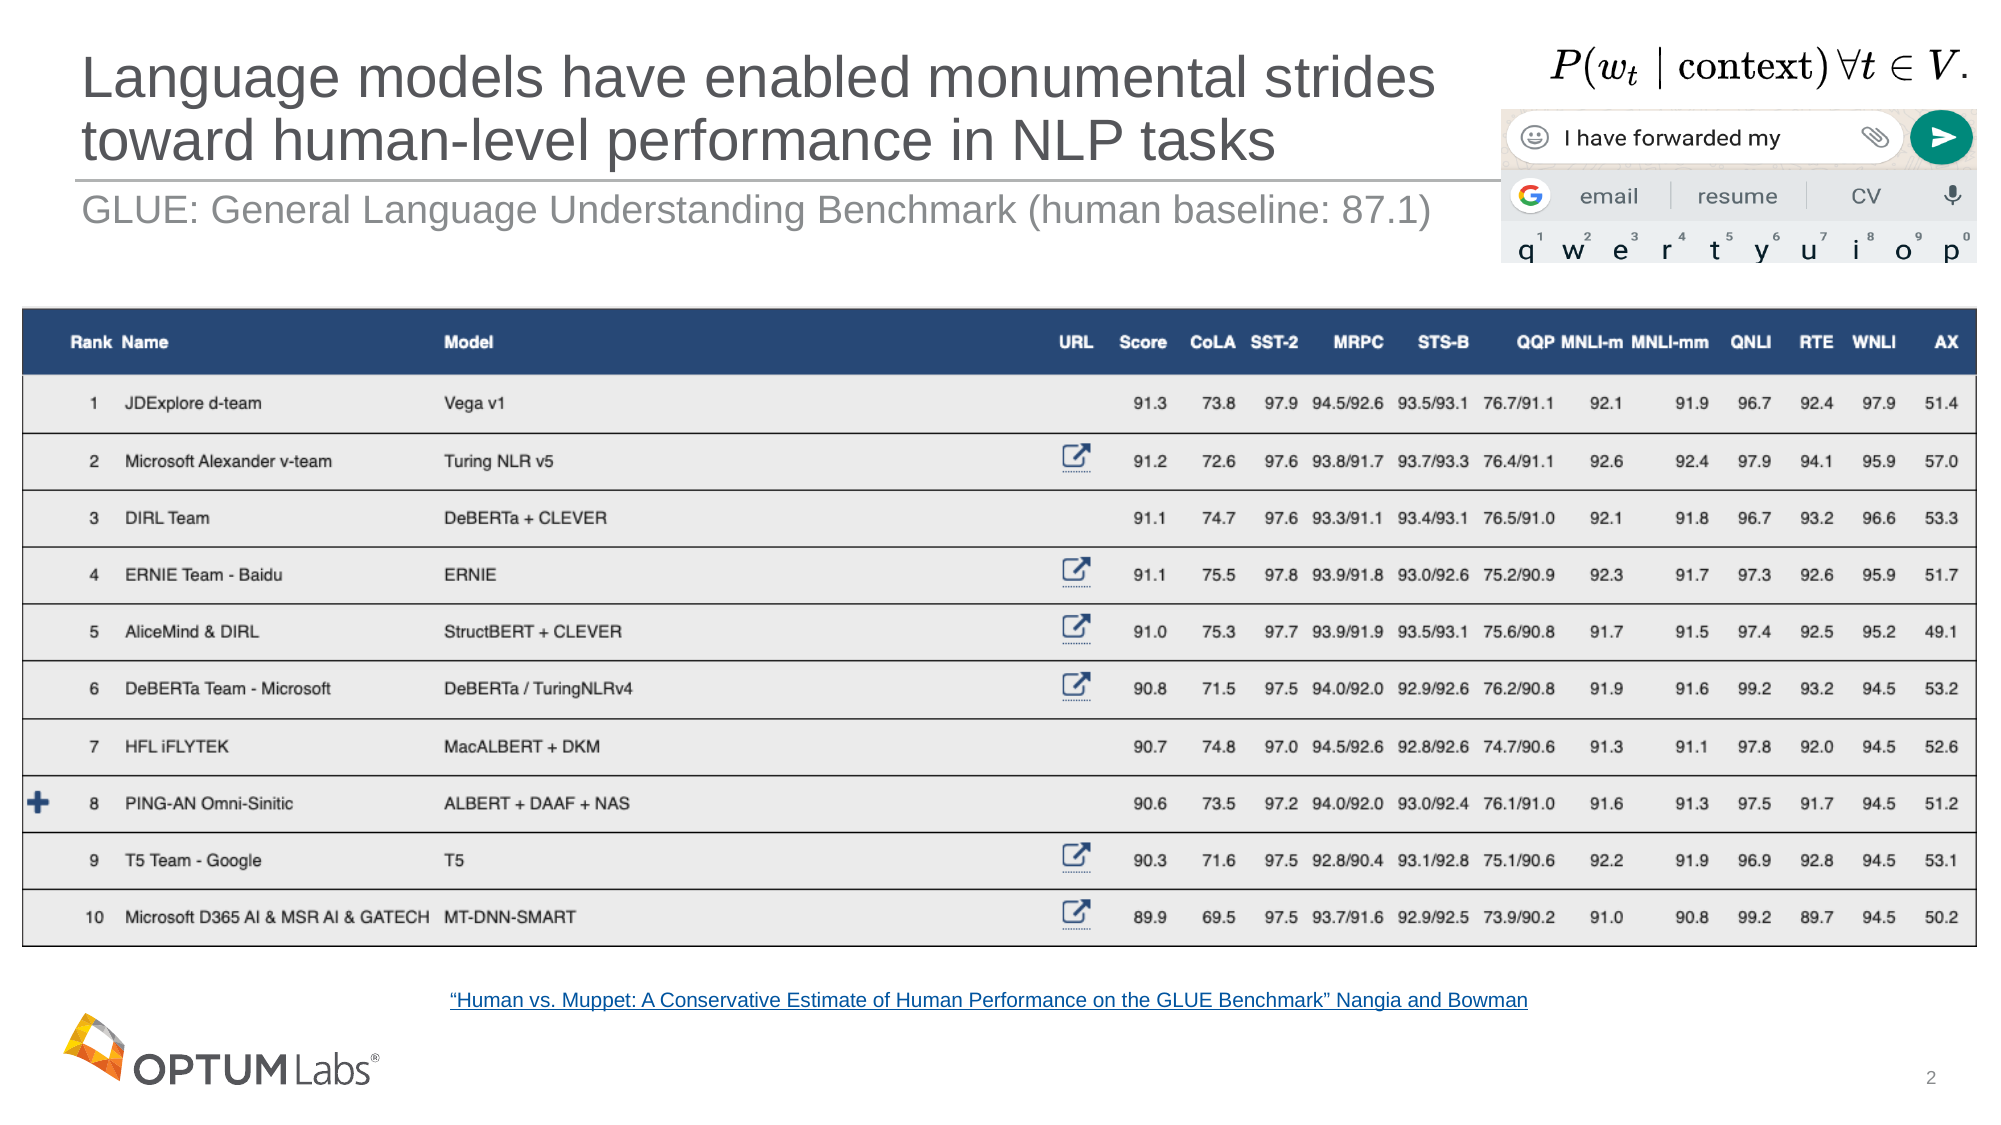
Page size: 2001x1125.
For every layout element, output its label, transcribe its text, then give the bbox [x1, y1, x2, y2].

picture [22, 306, 1978, 947]
slide_number 2 [1848, 1057, 1937, 1096]
picture [1501, 109, 1978, 263]
list GLUE: General Language Understanding Benchmark (human baseline: 87.1) [81, 187, 1501, 231]
title Language models have enabled monumental strides toward human-level performance in NLP tasks [81, 45, 1532, 174]
text_box “Human vs. Muppet: A Conservative Estimate of Human Performance on the GLUE Benchmark” Nangia and Bowman [435, 979, 1565, 1020]
picture [1539, 38, 1978, 94]
